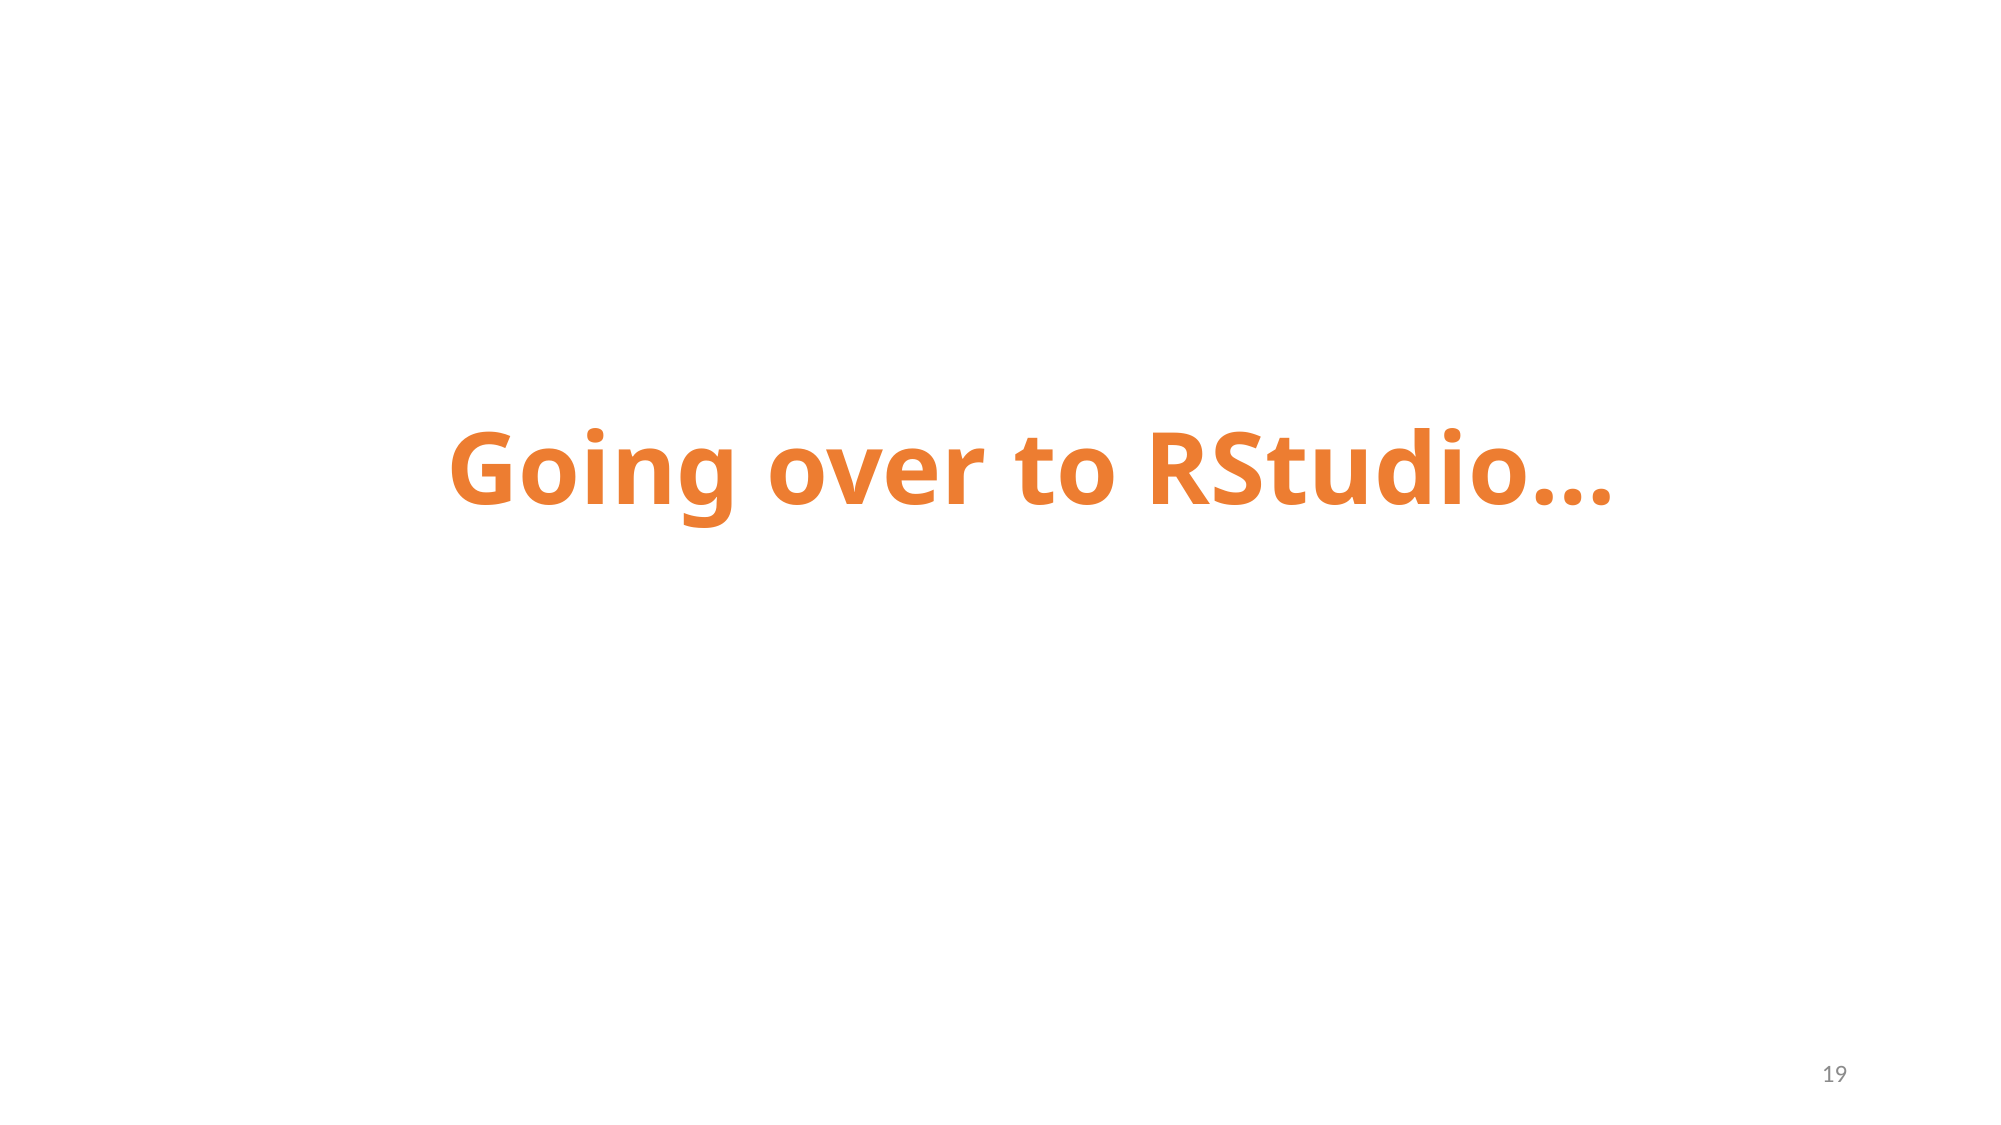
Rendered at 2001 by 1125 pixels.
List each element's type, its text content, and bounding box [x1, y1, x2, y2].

list Going over to RStudio… [431, 411, 2000, 1125]
slide_number 19 [1412, 1042, 1863, 1103]
